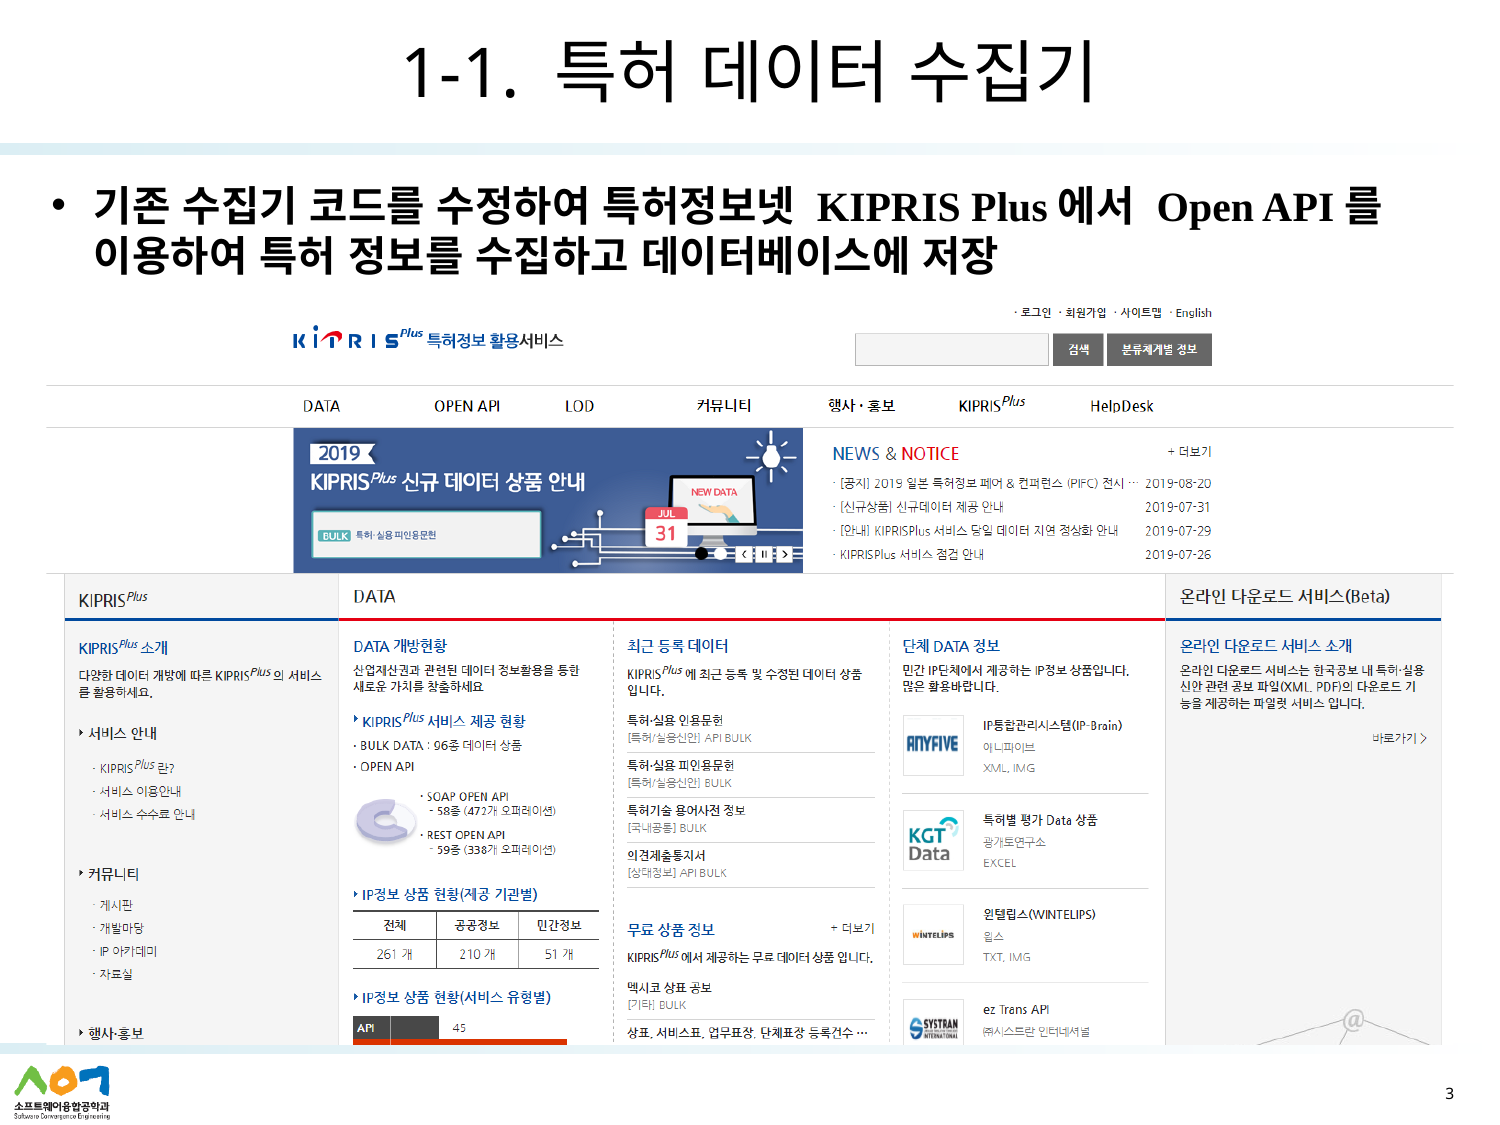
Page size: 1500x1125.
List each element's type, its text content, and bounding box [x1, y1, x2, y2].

title 1-1. 특허 데이터 수집기 [36, 13, 1464, 127]
picture [45, 299, 1454, 1045]
list 기존 수집기 코드를 수정하여 특허정보넷 KIPRIS Plus에서 Open API를 이용하여 특허 정보를 수집하고 데이터베이스에 저장 [36, 171, 1464, 1032]
picture [10, 1062, 113, 1122]
